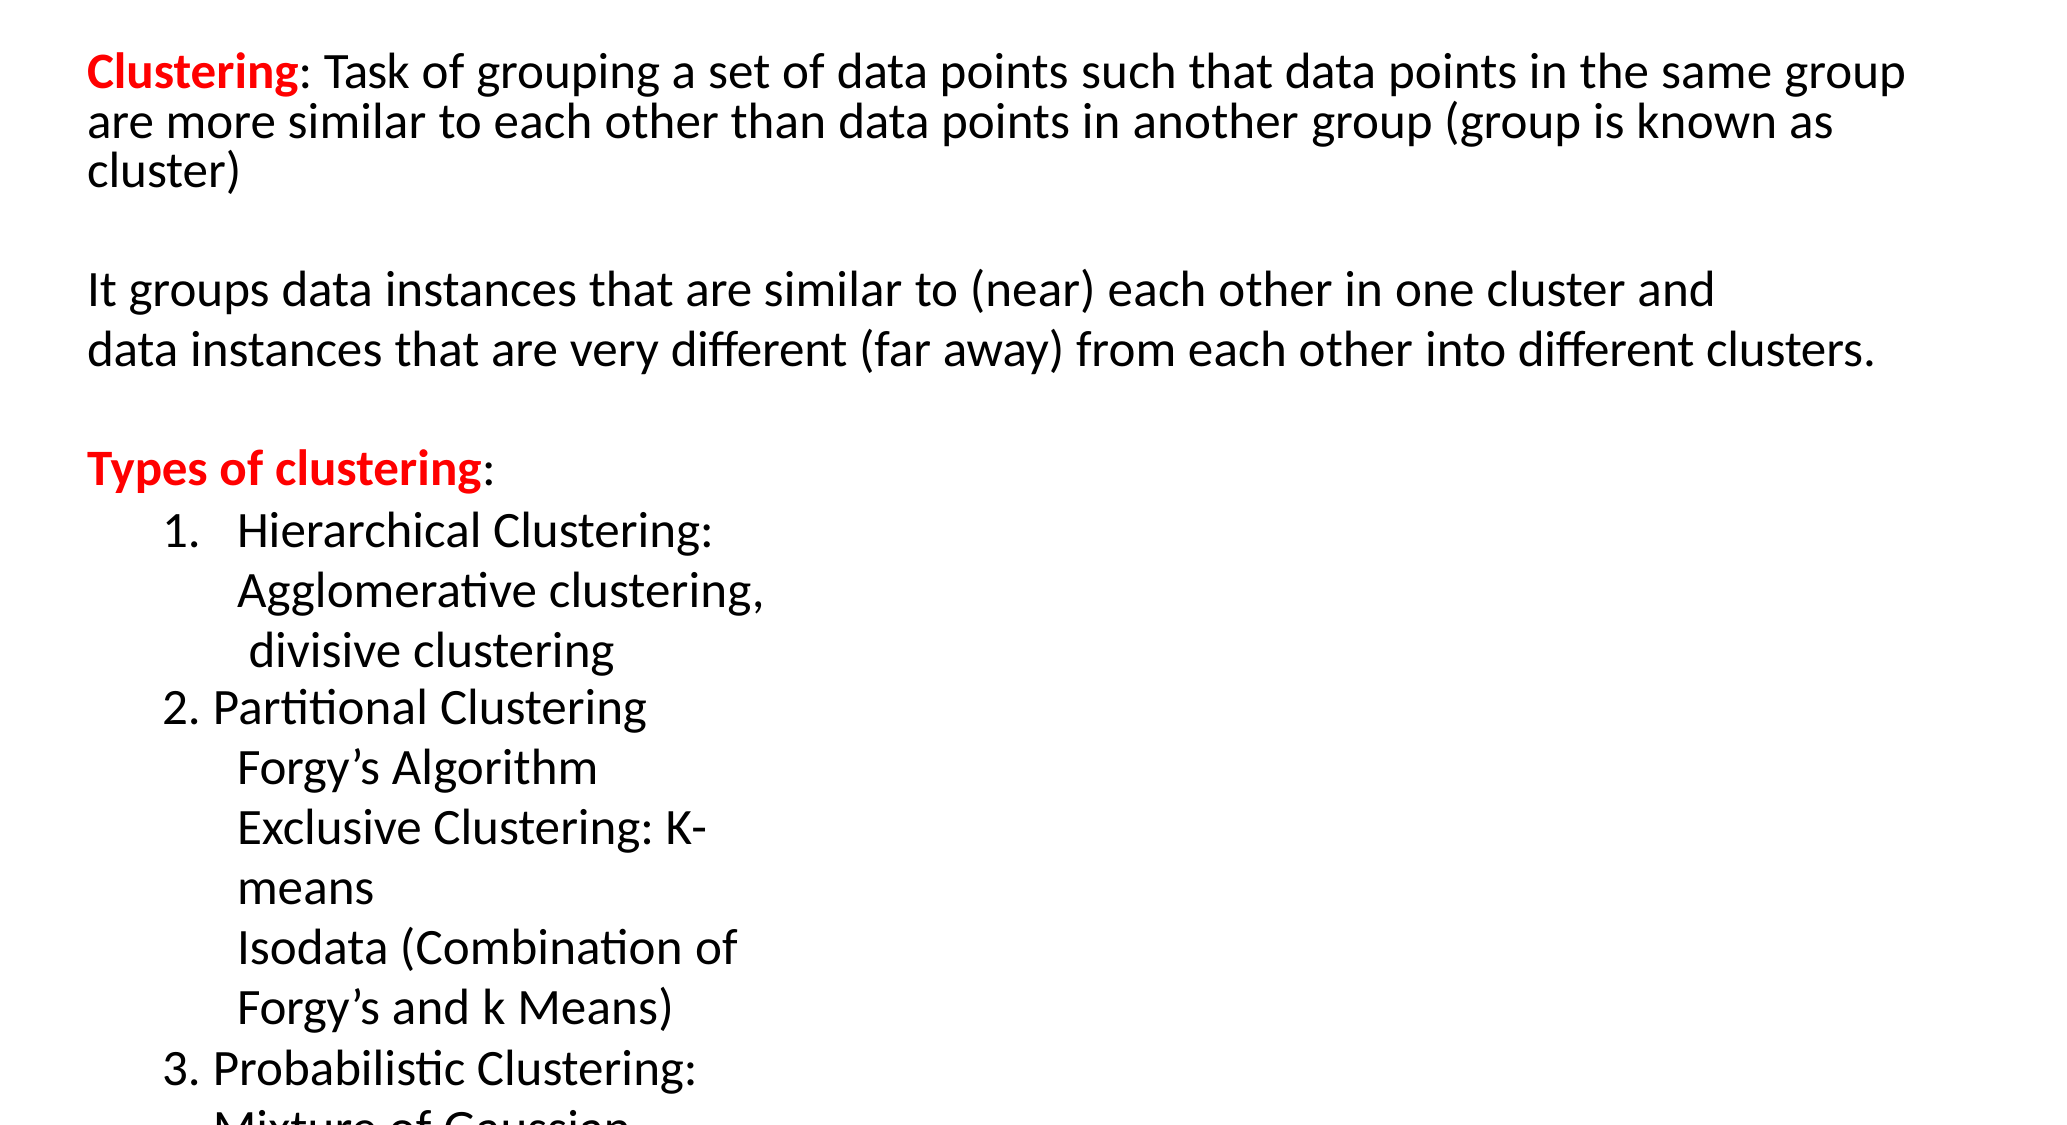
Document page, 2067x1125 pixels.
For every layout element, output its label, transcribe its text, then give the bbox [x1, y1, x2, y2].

text_box Clustering: Task of grouping a set of data points such that data points in the same group are more similar to each other than data points in another group (group is known as cluster) It groups data instances that are similar to (near) each other in one cluster and data instances that are very different (far away) from each other into different clusters. Types of clustering: Hierarchical Clustering: Agglomerative clustering, divisive clustering Partitional Clustering Forgy’s Algorithm Exclusive Clustering: K-means Isodata (Combination of Forgy’s and k Means) Probabilistic Clustering: Mixture of Gaussian models [85, 34, 1925, 1125]
